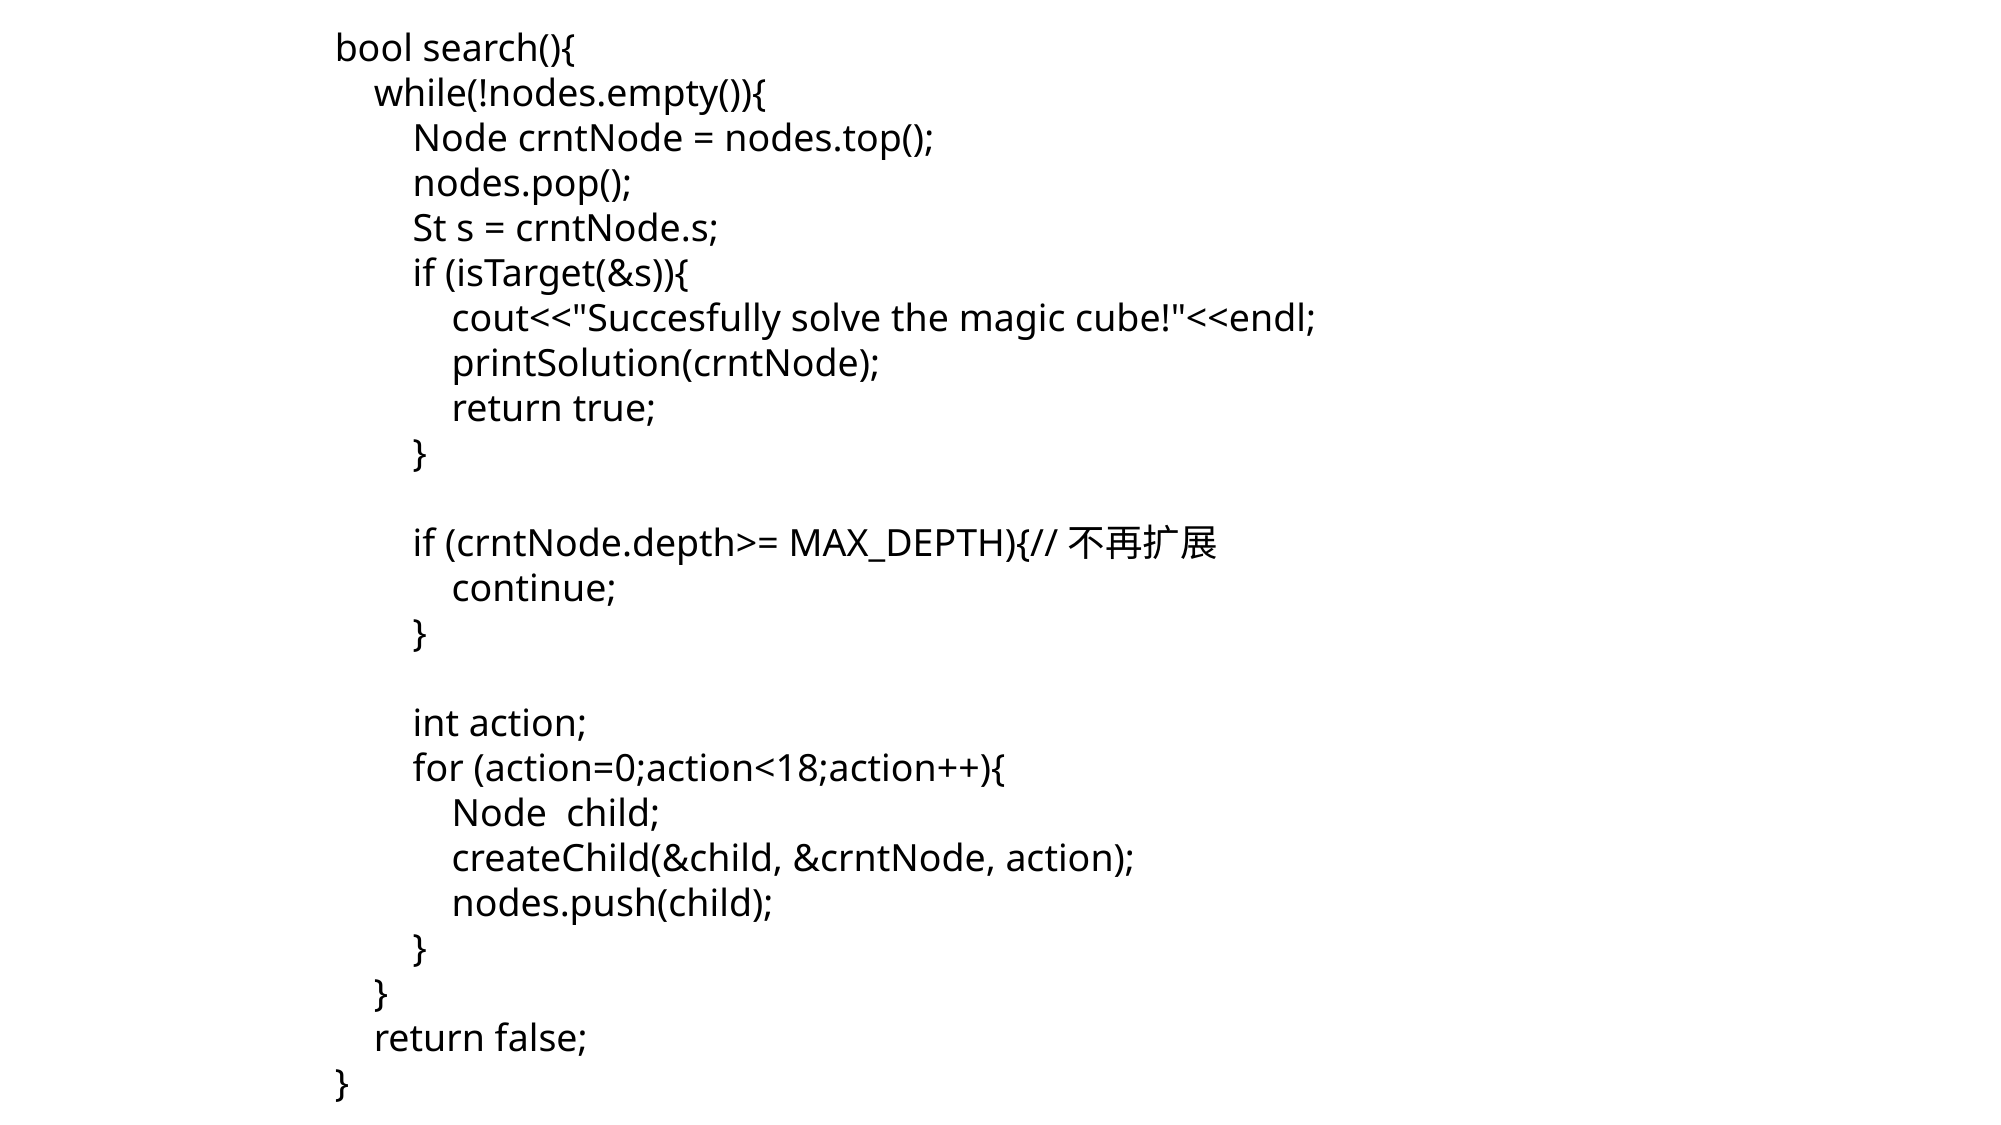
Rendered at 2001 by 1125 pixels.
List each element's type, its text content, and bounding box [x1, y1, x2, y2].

text_box bool search(){ while(!nodes.empty()){ Node crntNode = nodes.top(); nodes.pop(); St s = crntNode.s; if (isTarget(&s)){ cout<<"Succesfully solve the magic cube!"<<endl; printSolution(crntNode); return true; } if (crntNode.depth>= MAX_DEPTH){//不再扩展 continue; } int action; for (action=0;action<18;action++){ Node child; createChild(&child, &crntNode, action); nodes.push(child); } } return false; } [319, 16, 1593, 1112]
